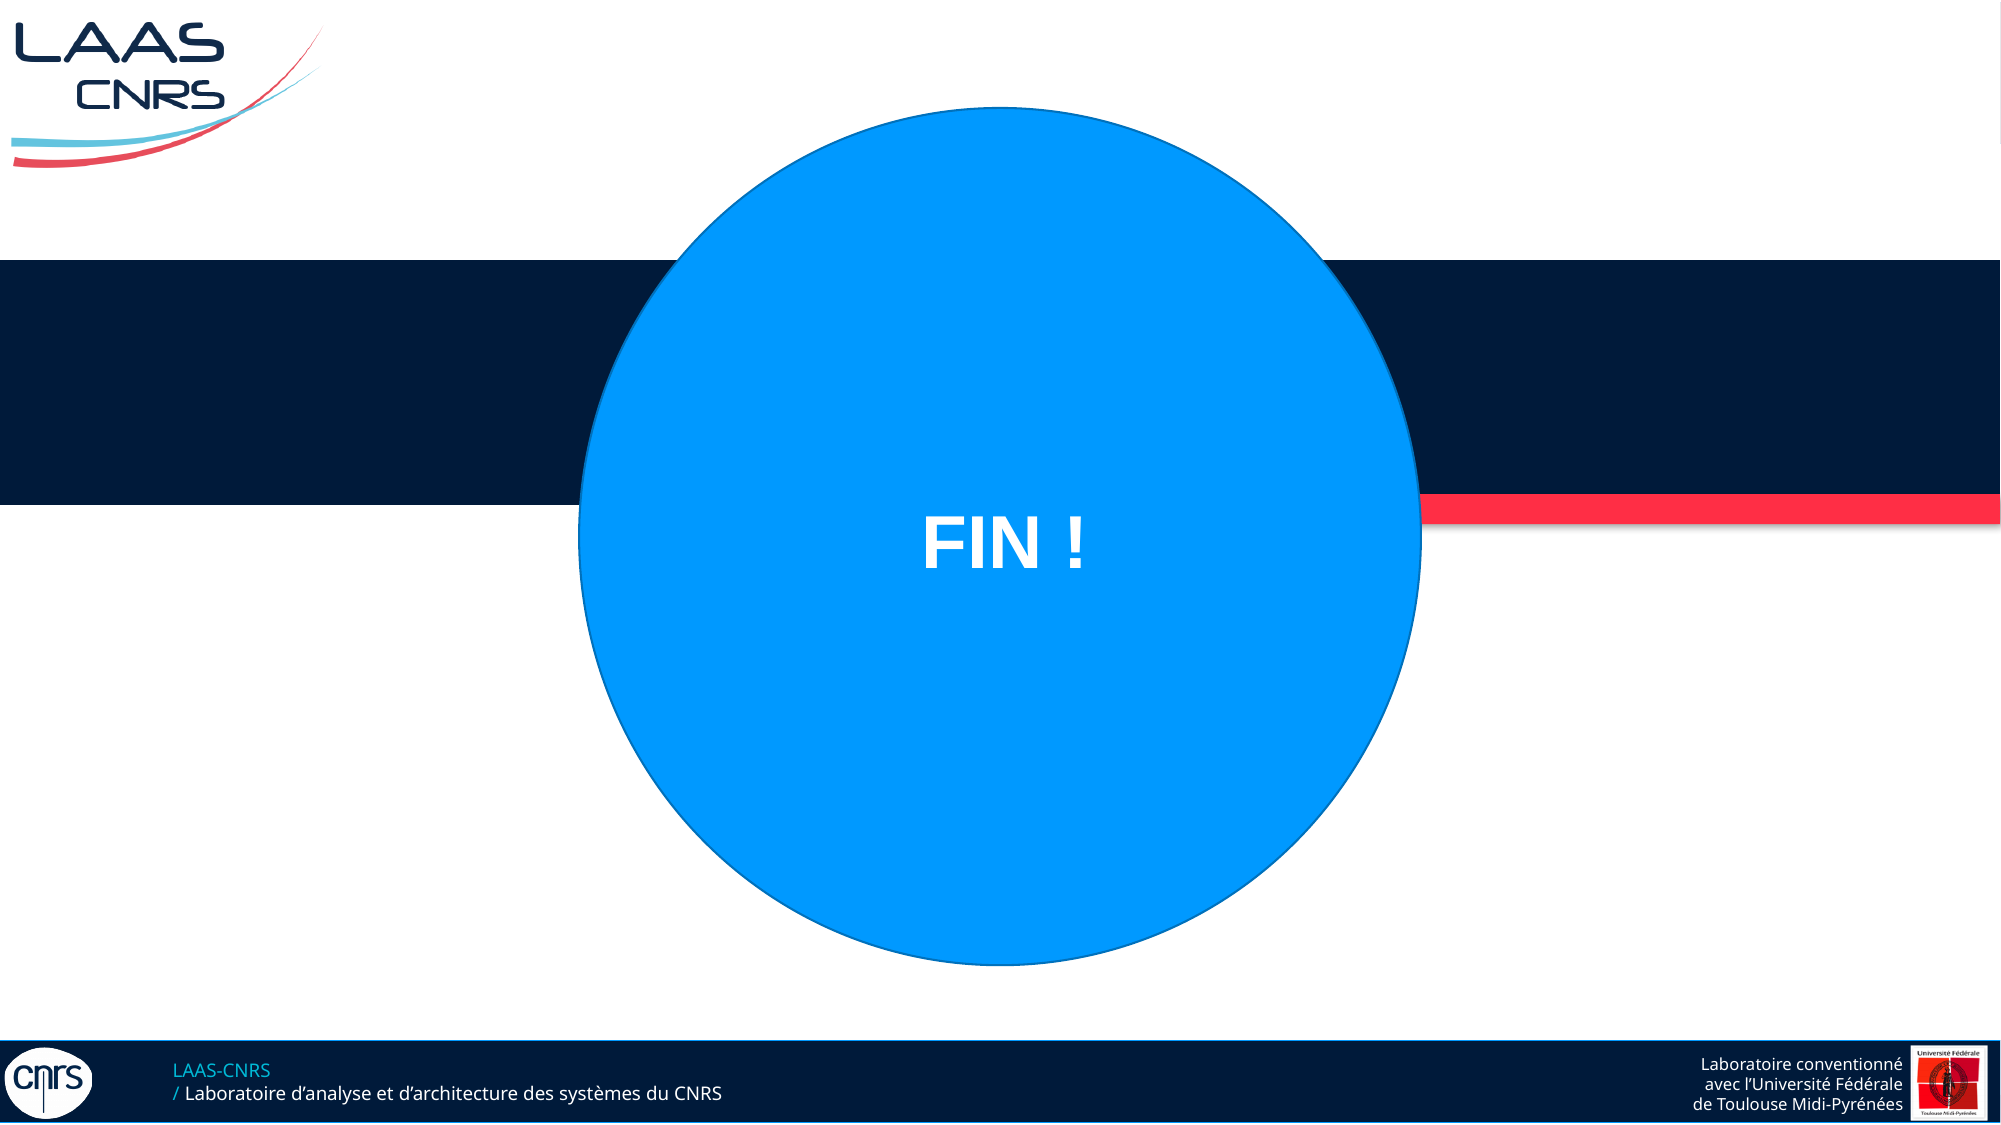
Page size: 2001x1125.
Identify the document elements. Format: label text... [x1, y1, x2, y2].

text_box [798, 106, 1202, 159]
picture [1910, 1045, 1988, 1121]
text_box FIN ! [1001, 159, 1444, 918]
text_box FIN ! [566, 159, 999, 918]
text_box [805, 918, 1195, 967]
picture [0, 0, 334, 173]
